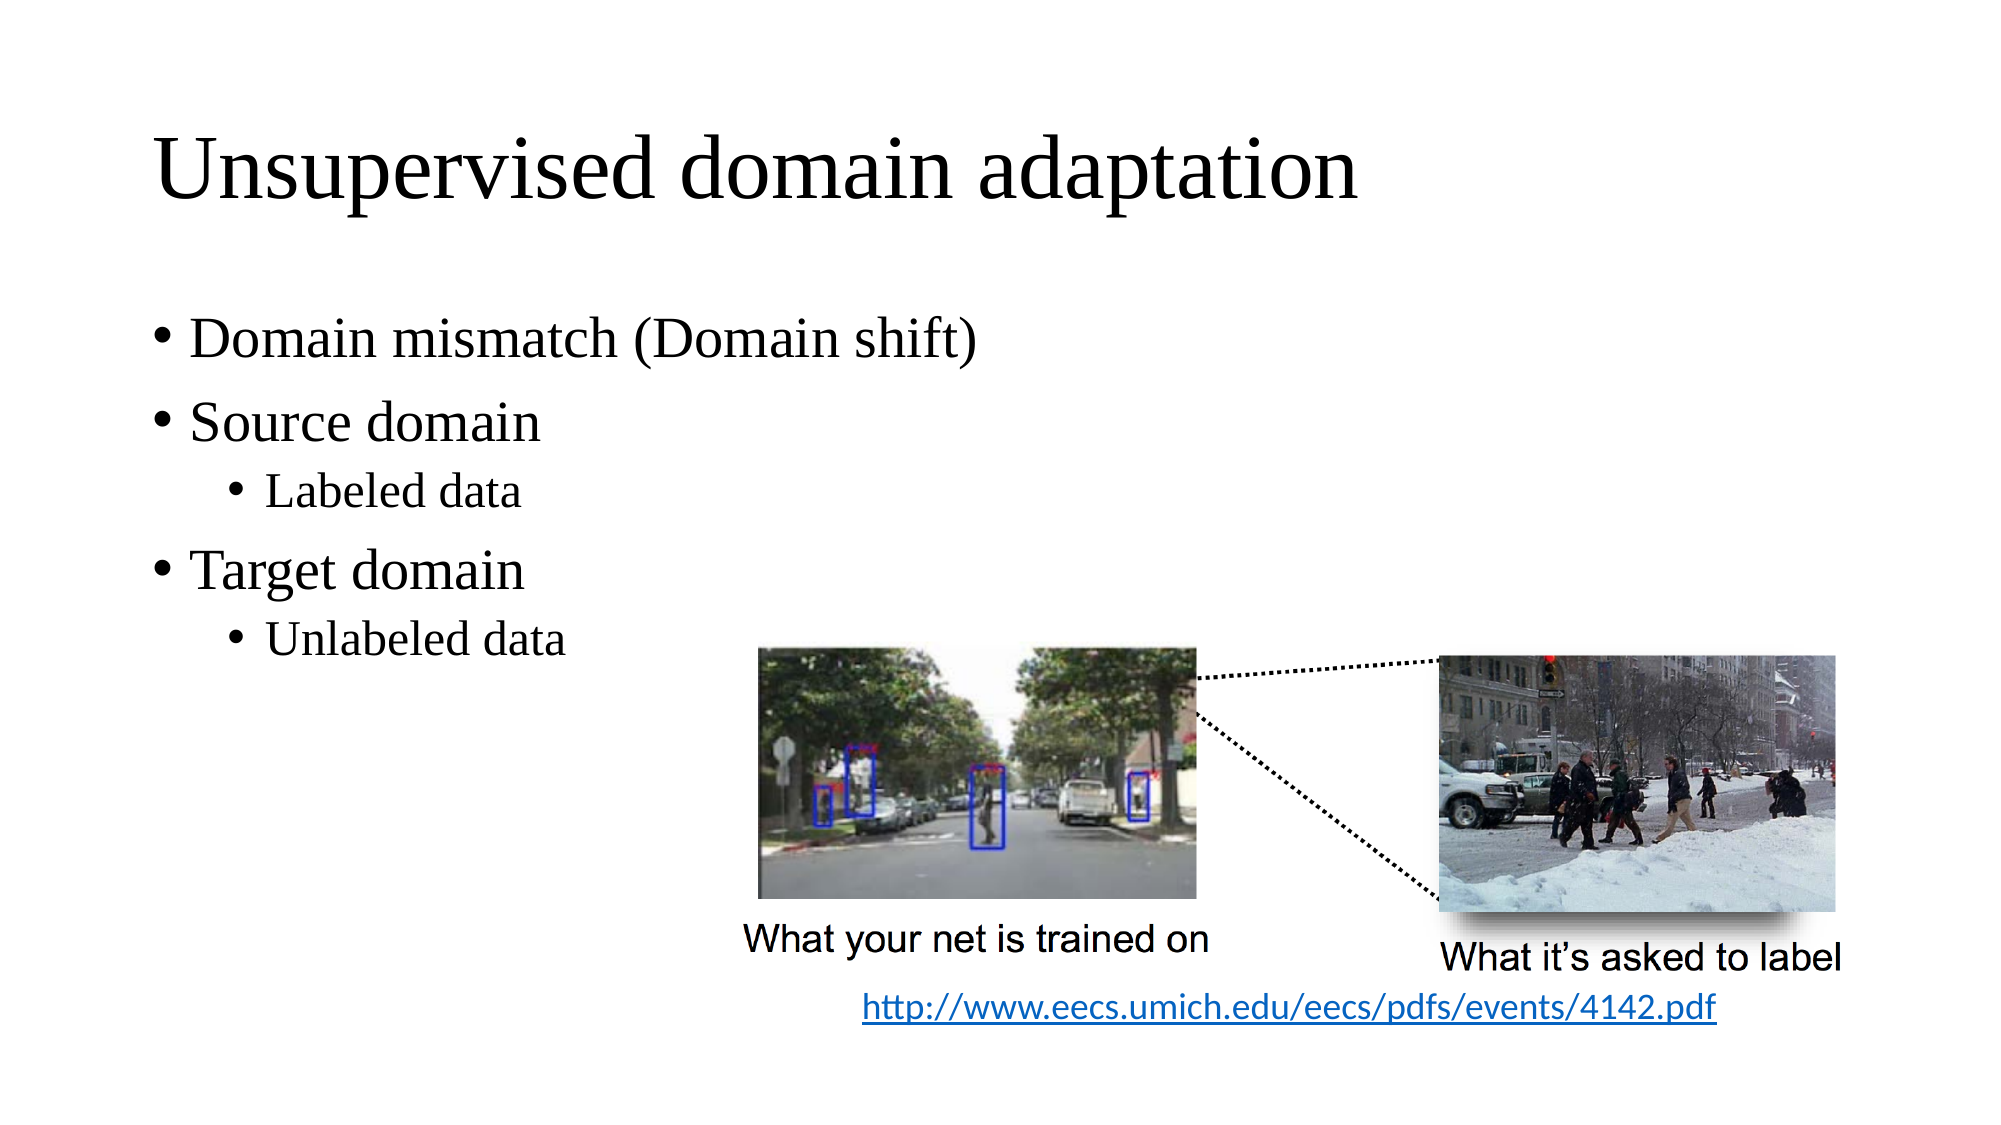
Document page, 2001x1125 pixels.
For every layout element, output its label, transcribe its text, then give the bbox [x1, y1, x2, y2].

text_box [716, 633, 1863, 1036]
title Unsupervised domain adaptation [137, 59, 1863, 278]
